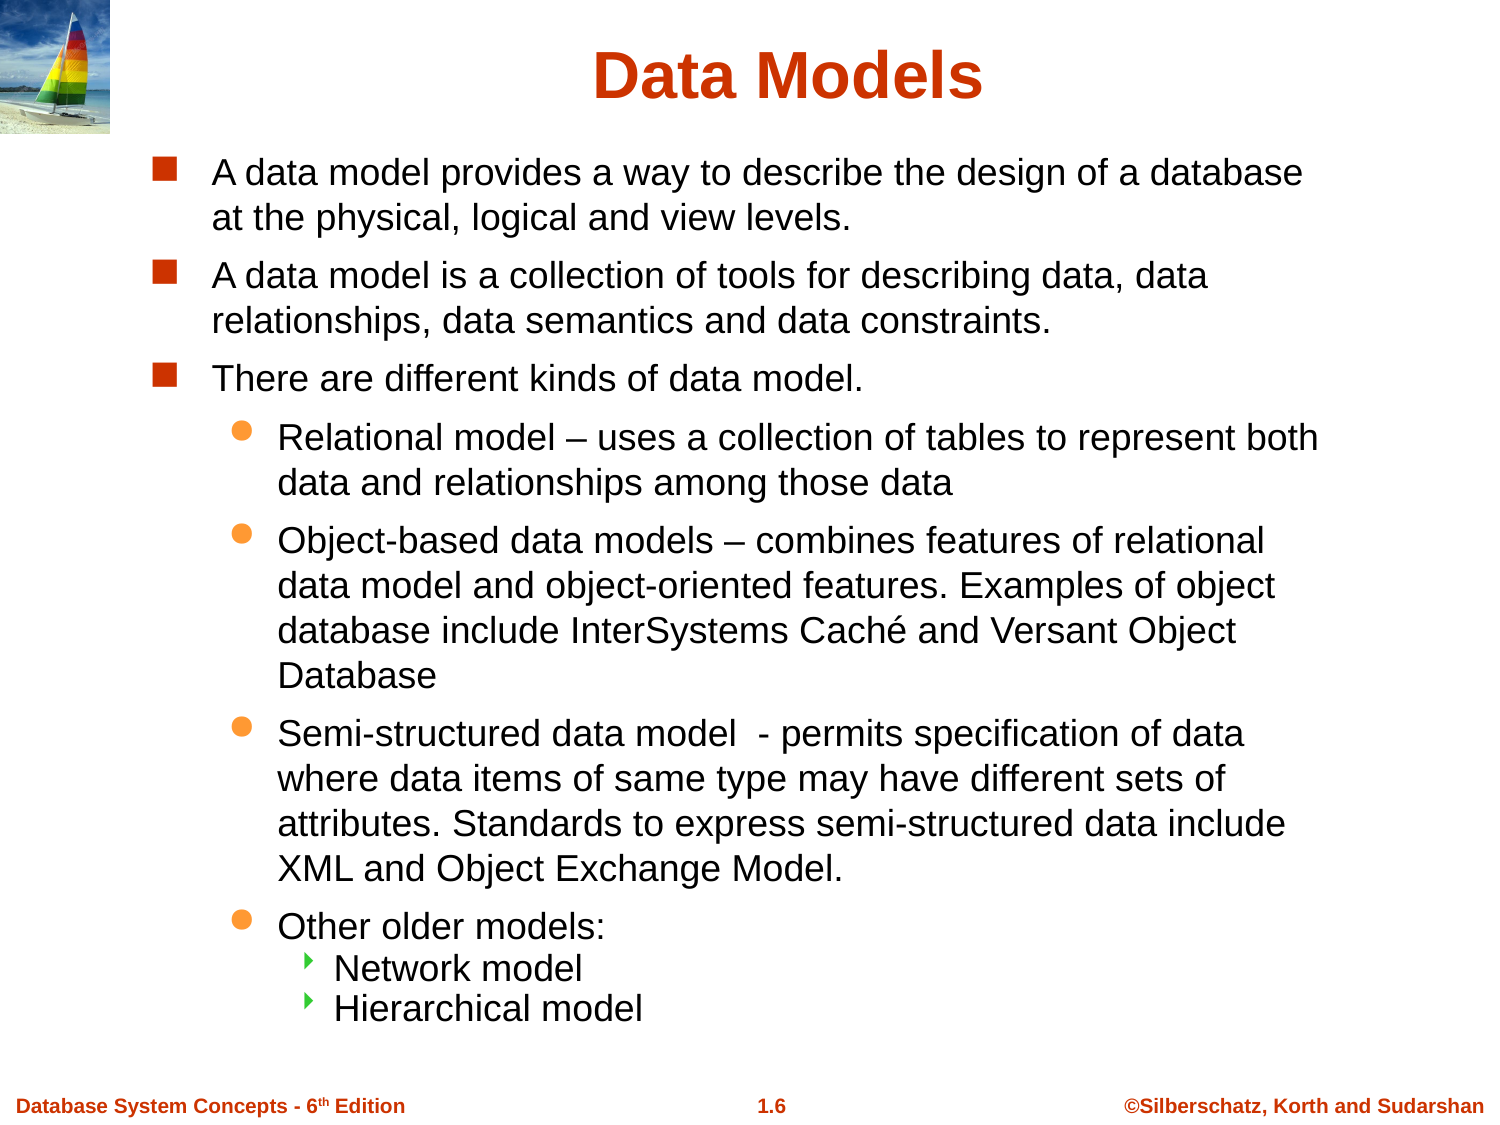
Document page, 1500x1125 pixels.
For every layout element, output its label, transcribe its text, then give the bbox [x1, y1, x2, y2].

title Data Models [125, 18, 1452, 120]
list A data model provides a way to describe the design of a database at the physical, logical and view levels. A data model is a collection of tools for describing data, data relationships, data semantics and data constraints. There are different kinds of data model. Relational model – uses a collection of tables to represent both data and relationships among those data Object-based data models – combines features of relational data model and object-oriented features. Examples of object database include InterSystems Caché and Versant Object Database Semi-structured data model - permits specification of data where data items of same type may have different sets of attributes. Standards to express semi-structured data include XML and Object Exchange Model. Other older models: Network model Hierarchical model [140, 140, 1361, 1060]
picture [0, 0, 110, 134]
